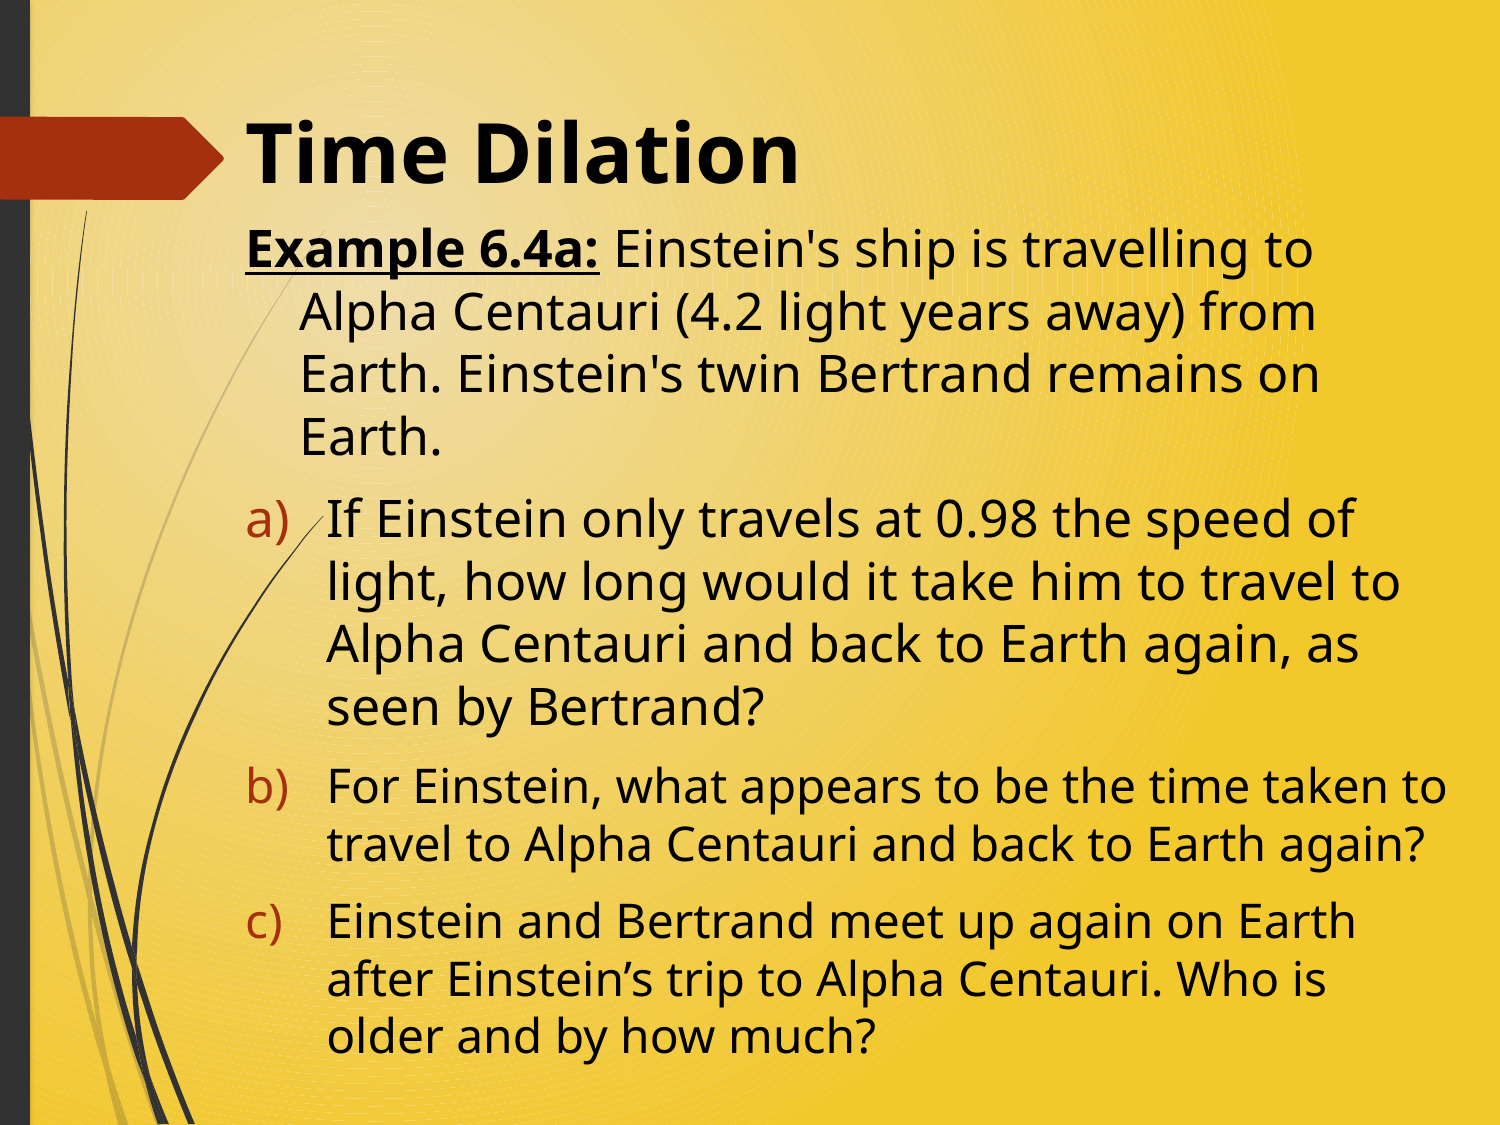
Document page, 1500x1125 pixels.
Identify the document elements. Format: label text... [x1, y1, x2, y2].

list Example 6.4a: Einstein's ship is travelling to Alpha Centauri (4.2 light years away) from Earth. Einstein's twin Bertrand remains on Earth. If Einstein only travels at 0.98 the speed of light, how long would it take him to travel to Alpha Centauri and back to Earth again, as seen by Bertrand? For Einstein, what appears to be the time taken to travel to Alpha Centauri and back to Earth again? Einstein and Bertrand meet up again on Earth after Einstein’s trip to Alpha Centauri. Who is older and by how much? [230, 208, 1465, 1102]
text_box Time Dilation [230, 92, 1400, 303]
